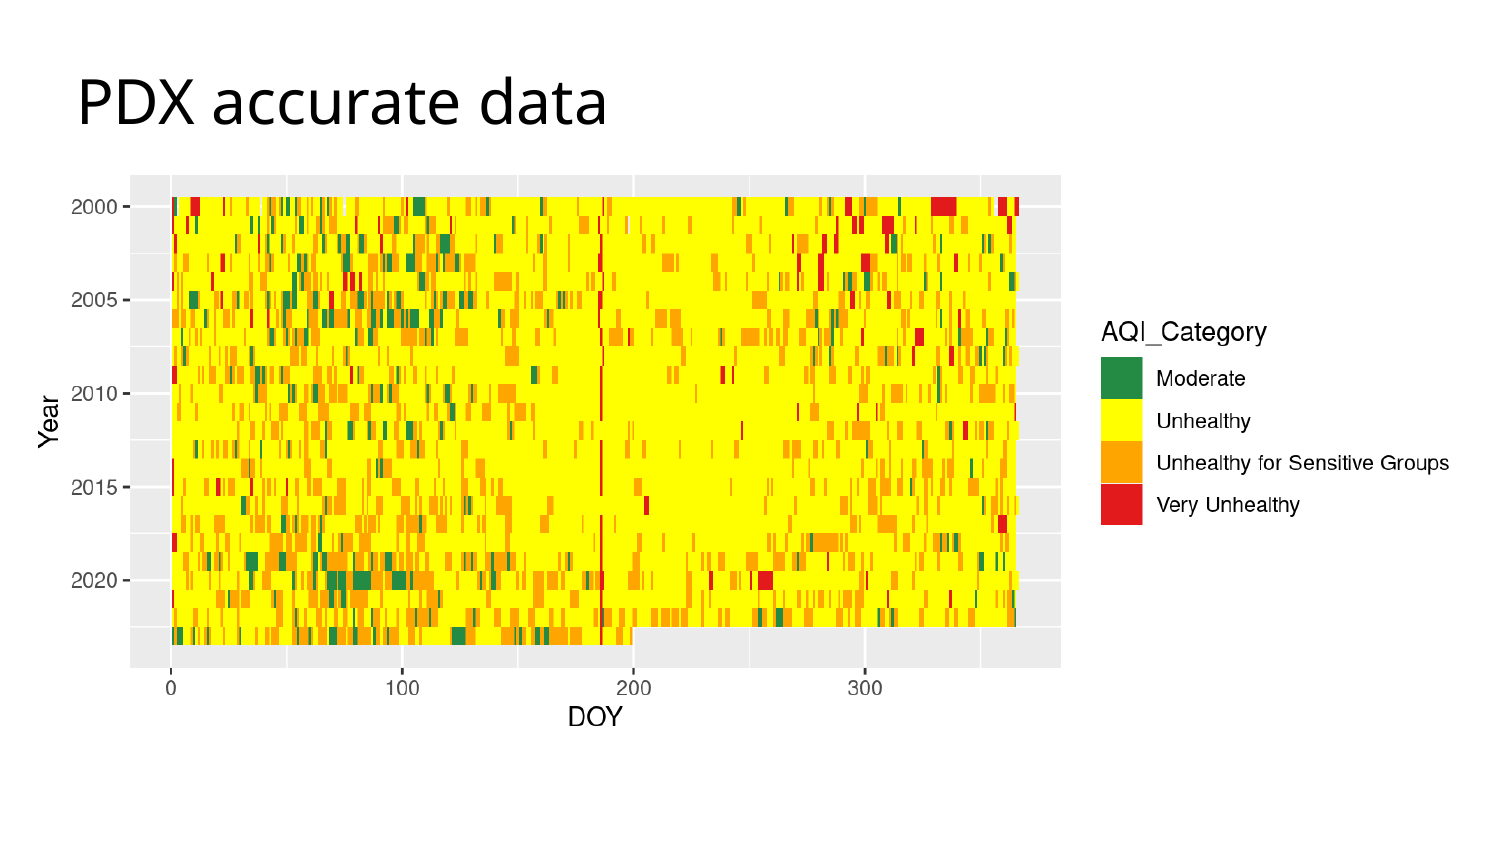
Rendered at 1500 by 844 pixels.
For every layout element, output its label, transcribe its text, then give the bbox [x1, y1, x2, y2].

picture [24, 161, 1476, 746]
text_box PDX accurate data [61, 47, 905, 154]
